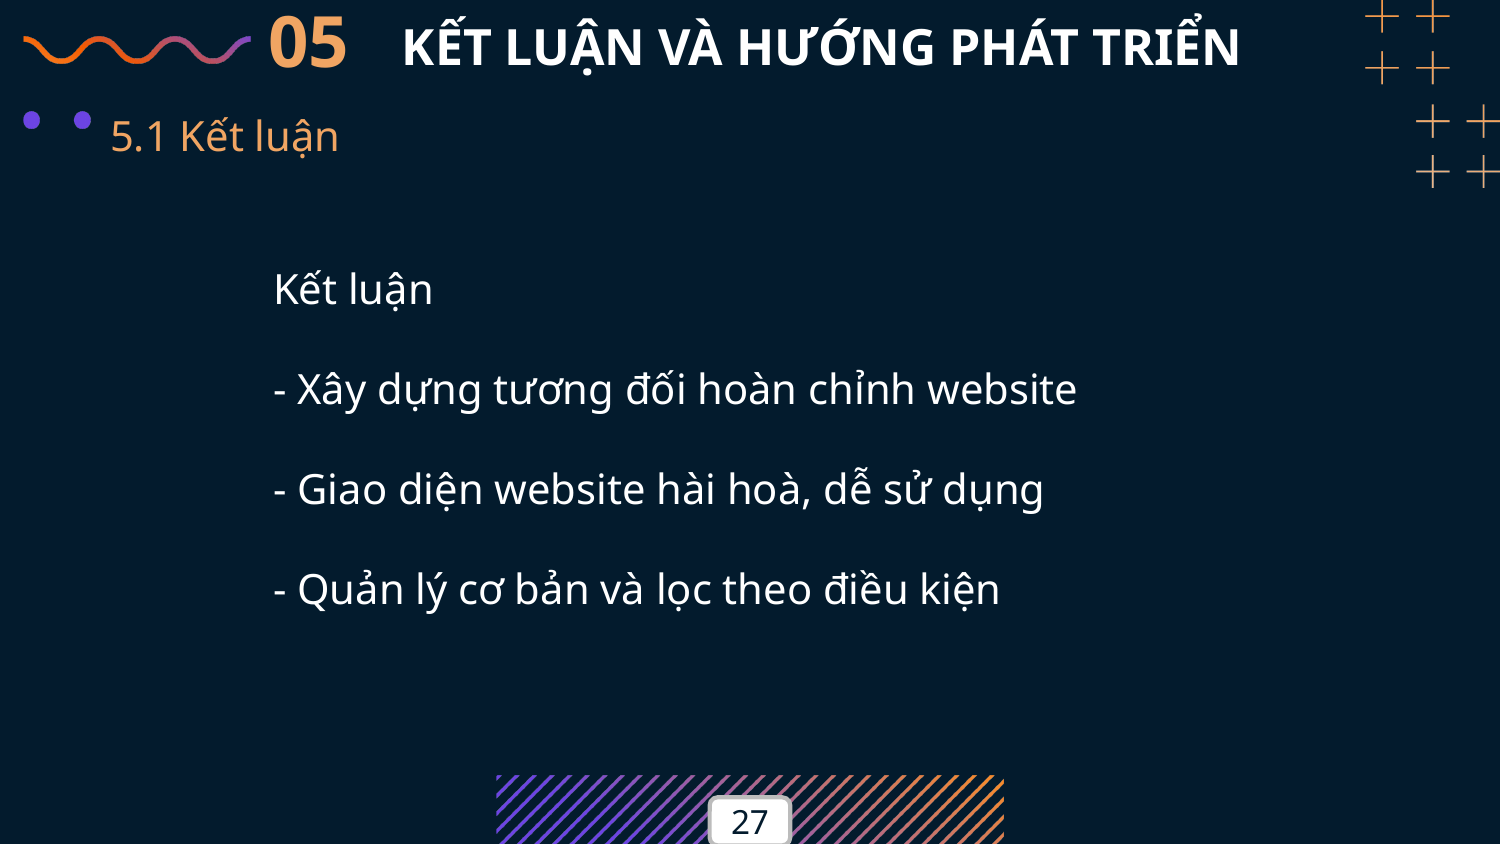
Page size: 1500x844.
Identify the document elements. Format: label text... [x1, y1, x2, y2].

text_box 05 [253, 0, 409, 87]
text_box 27 [707, 795, 793, 844]
text_box KẾT LUẬN VÀ HƯỚNG PHÁT TRIỂN [387, 7, 1405, 83]
text_box 5.1 Kết luận [94, 87, 1031, 164]
picture [23, 36, 251, 64]
text_box Kết luận - Xây dựng tương đối hoàn chỉnh website - Giao diện website hài hoà, dễ sử dụng - Quản lý cơ bản và lọc theo điều kiện [228, 230, 1165, 620]
picture [496, 775, 1004, 844]
picture [23, 111, 91, 129]
picture [1365, 0, 1500, 188]
